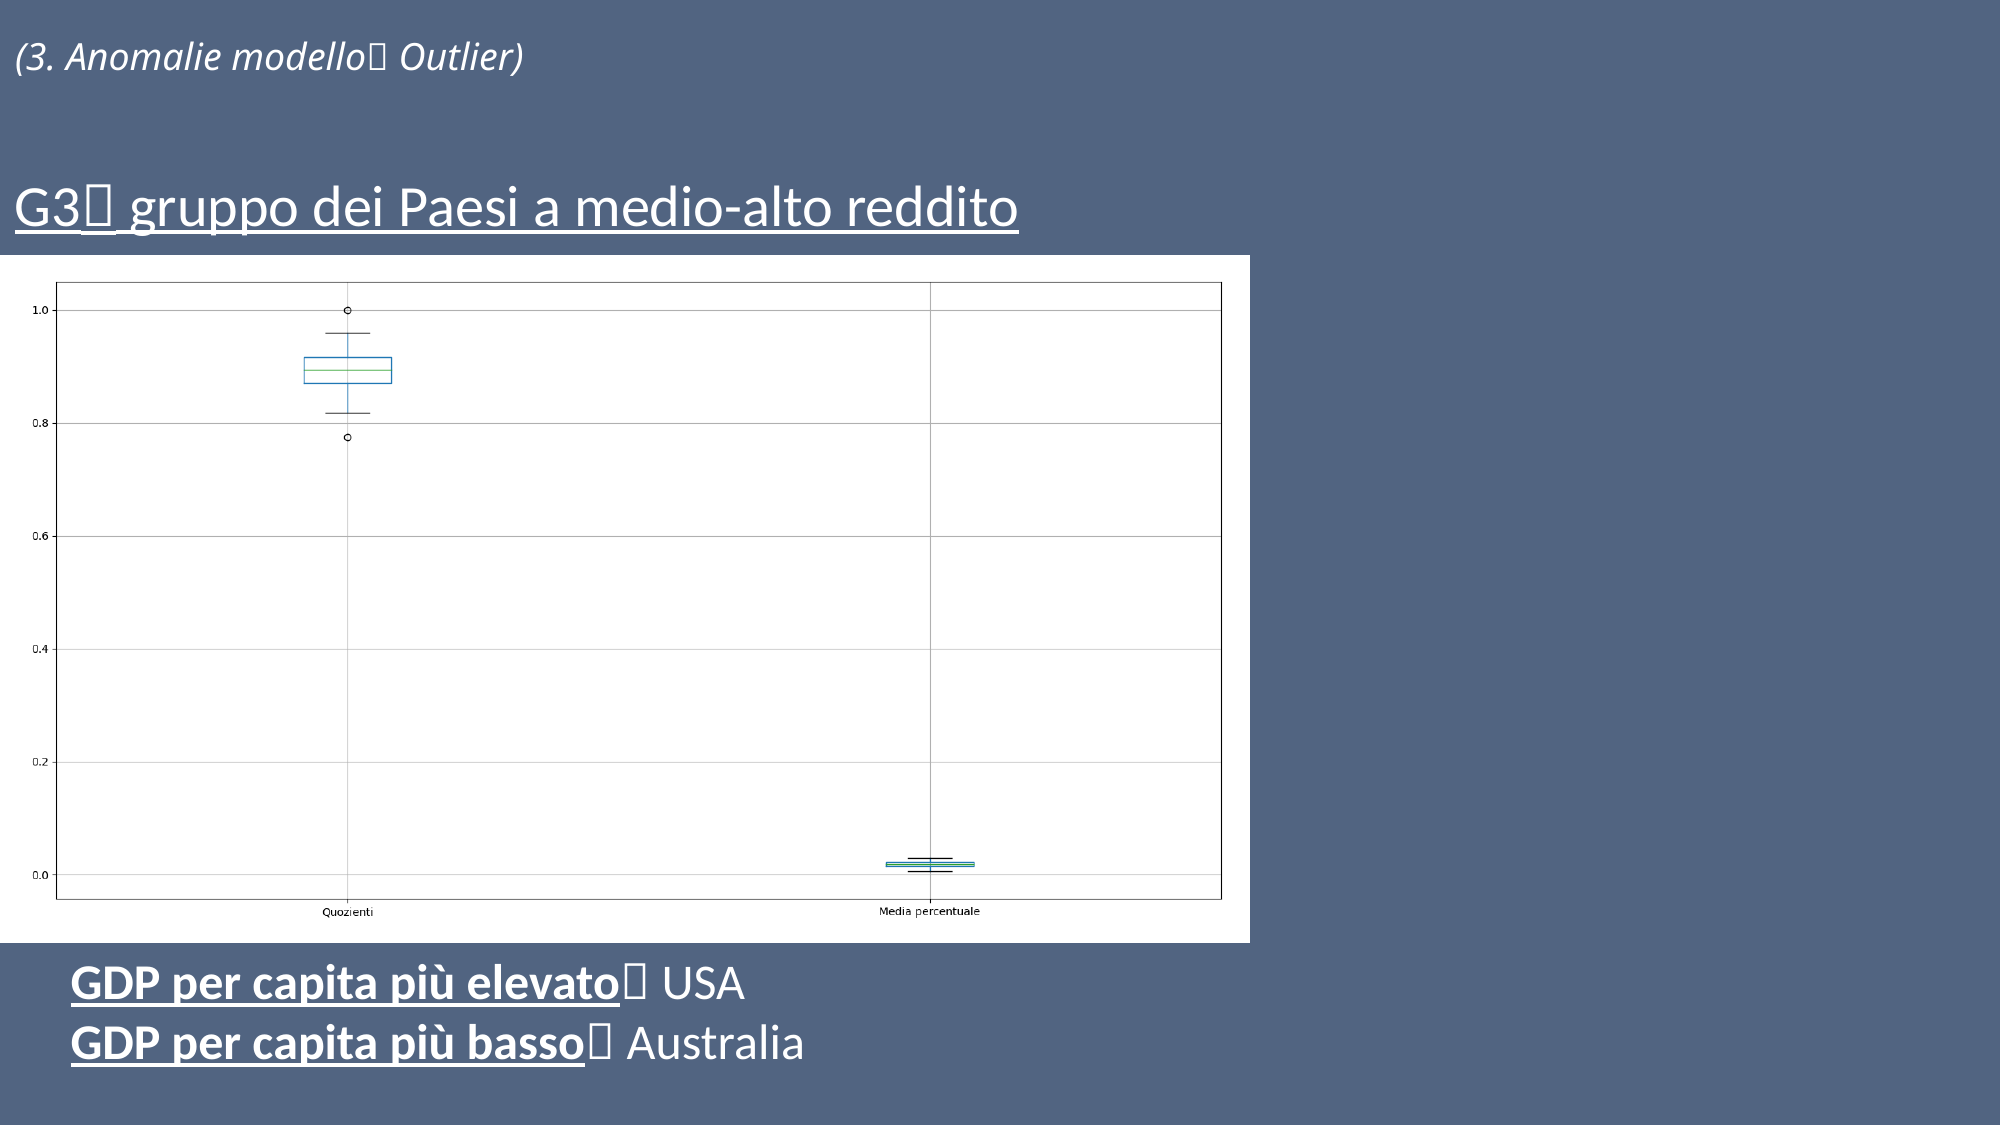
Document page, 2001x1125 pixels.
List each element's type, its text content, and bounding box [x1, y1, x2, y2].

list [0, 254, 1250, 943]
text_box G3 gruppo dei Paesi a medio-alto reddito [0, 160, 1725, 246]
text_box GDP per capita più elevato USA GDP per capita più basso Australia [55, 943, 835, 1078]
title (3. Anomalie modello Outlier) [0, 19, 1725, 97]
